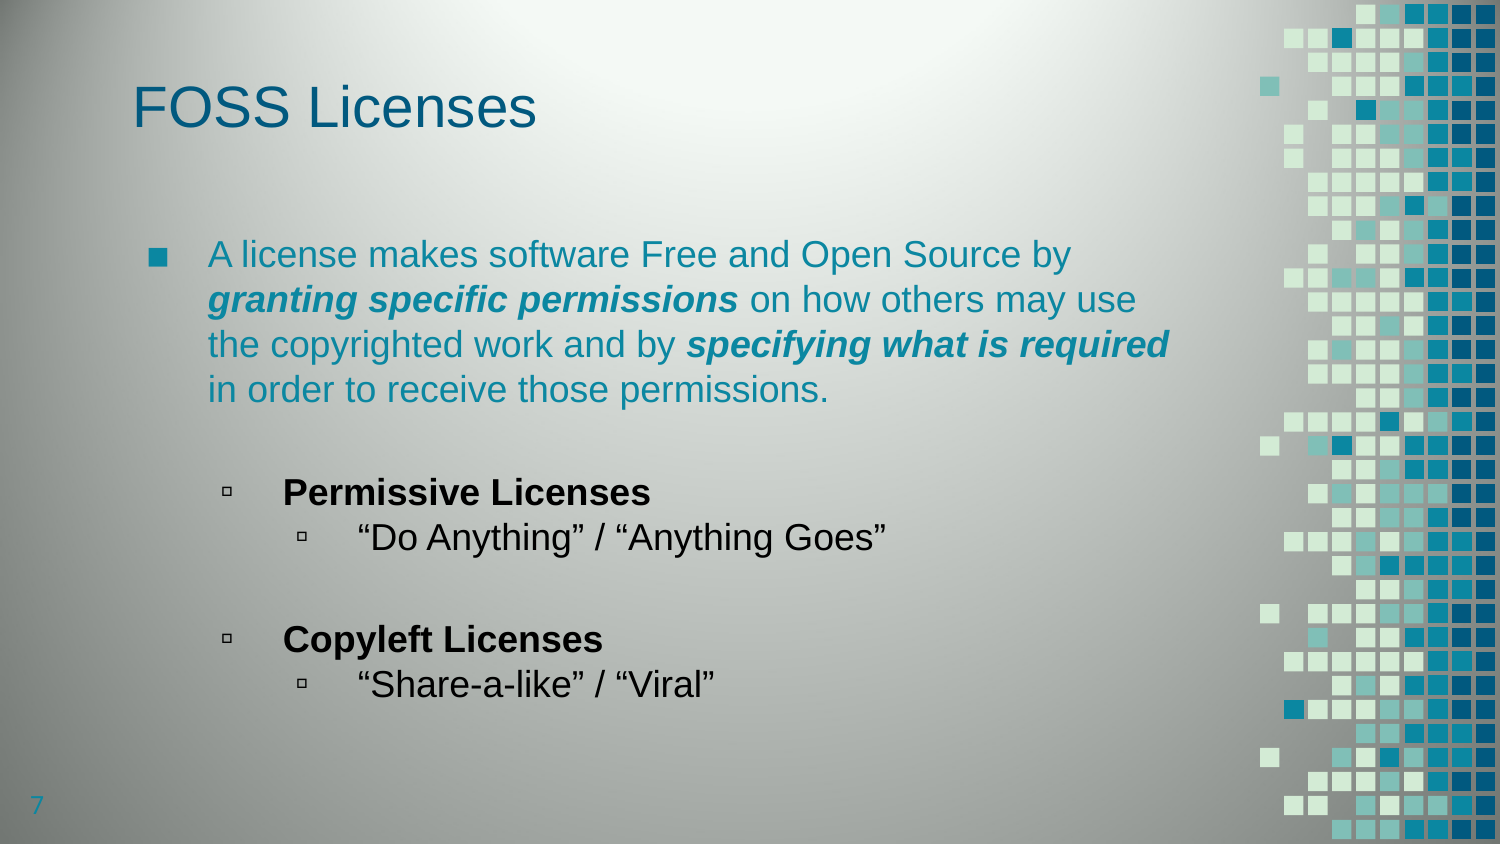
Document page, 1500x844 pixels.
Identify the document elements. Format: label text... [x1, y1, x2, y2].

slide_number 7 [15, 774, 105, 839]
list A license makes software Free and Open Source by granting specific permissions on how others may use the copyrighted work and by specifying what is required in order to receive those permissions. Permissive Licenses “Do Anything” / “Anything Goes” Copyleft Licenses “Share-a-like” / “Viral” [117, 215, 1197, 750]
picture [0, 0, 1500, 844]
title FOSS Licenses [117, 13, 1227, 154]
